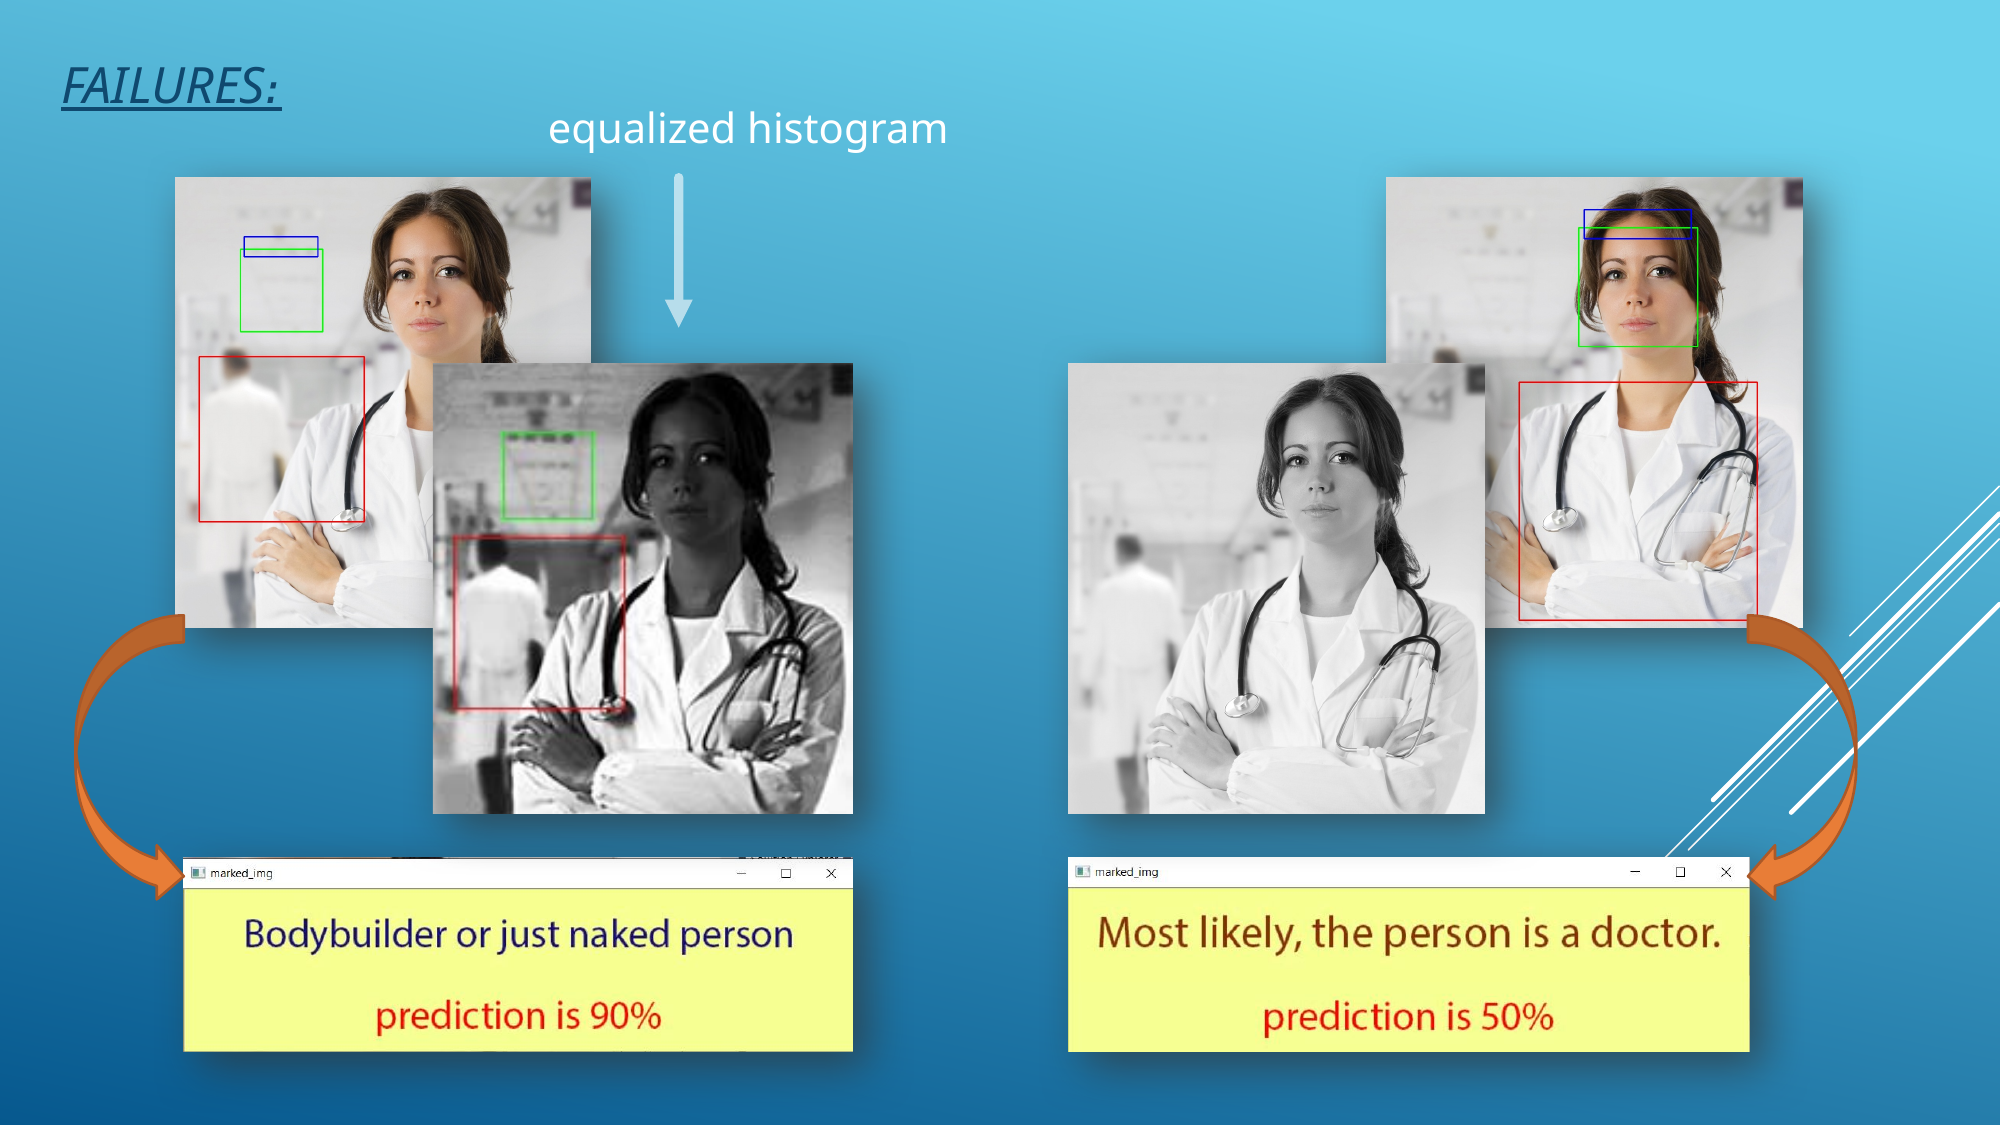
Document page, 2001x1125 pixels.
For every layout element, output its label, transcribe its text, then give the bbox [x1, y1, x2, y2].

text_box equalized histogram [382, 72, 1073, 178]
text_box [74, 614, 186, 901]
picture [1068, 177, 1803, 814]
picture [183, 856, 854, 1053]
text_box [1746, 629, 1858, 901]
picture [1068, 856, 1750, 1053]
text_box FAILURES։ [46, 19, 932, 147]
picture [174, 177, 854, 814]
